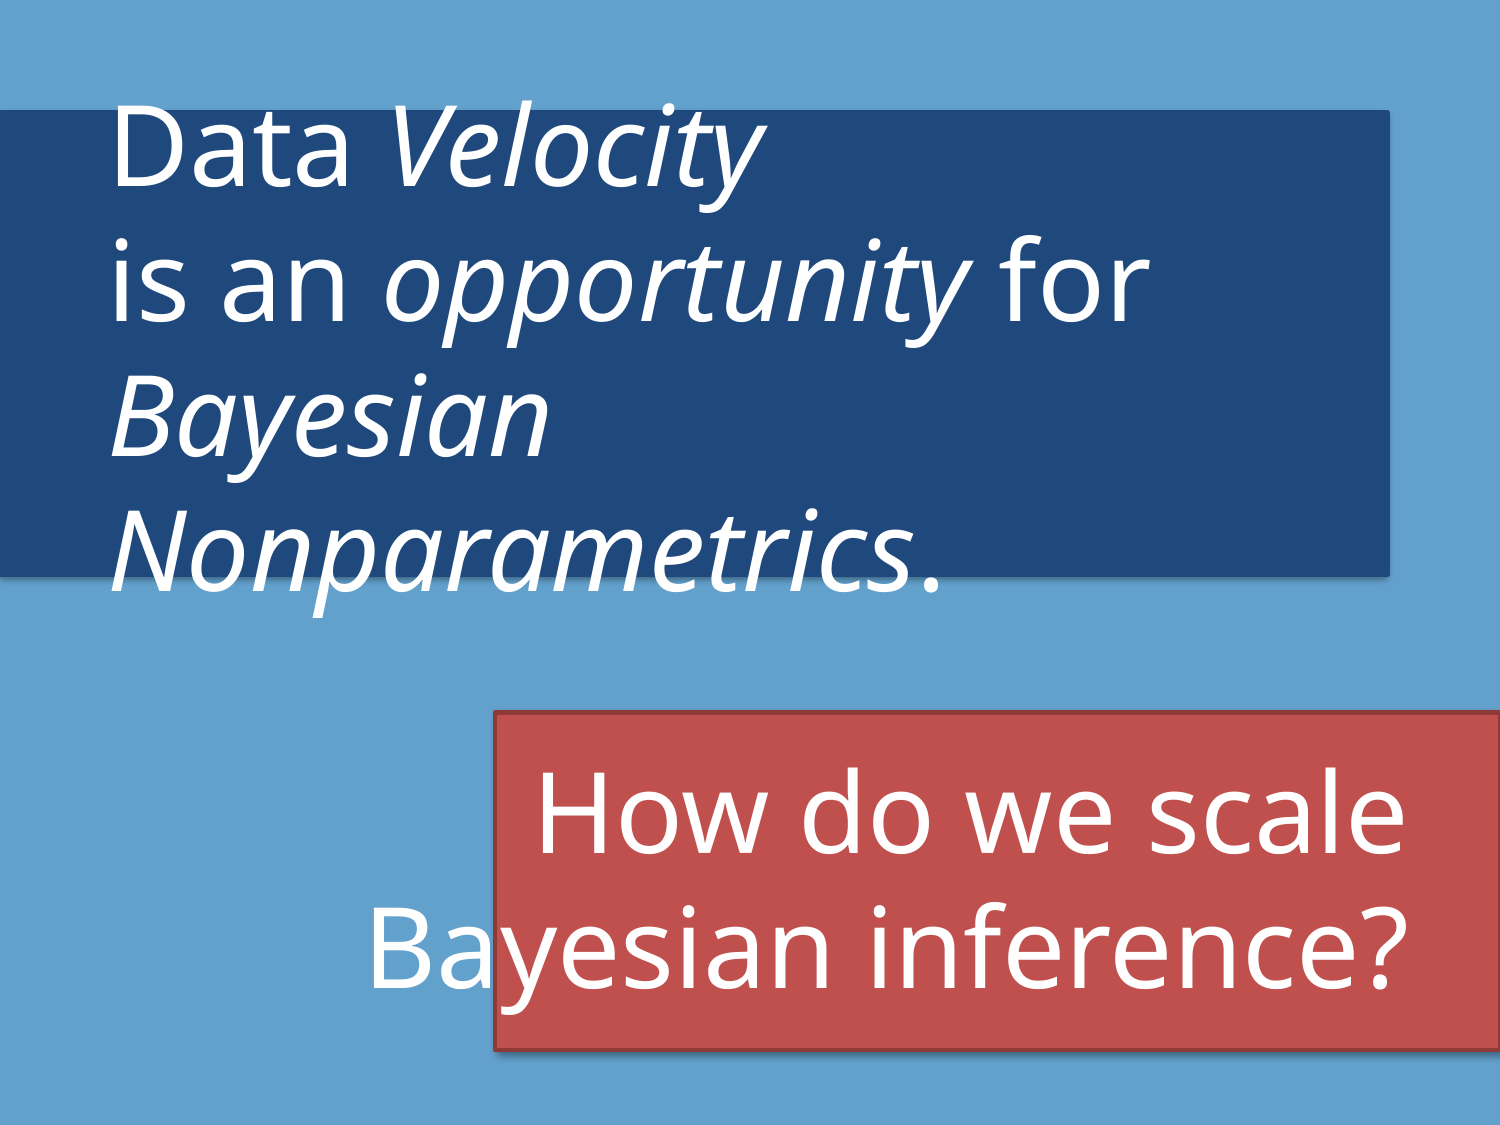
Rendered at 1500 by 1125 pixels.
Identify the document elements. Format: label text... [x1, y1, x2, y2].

text_box [0, 110, 1390, 577]
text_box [262, 665, 1500, 1088]
title Data Velocity is an opportunity for Bayesian Nonparametrics. [92, 112, 1368, 576]
